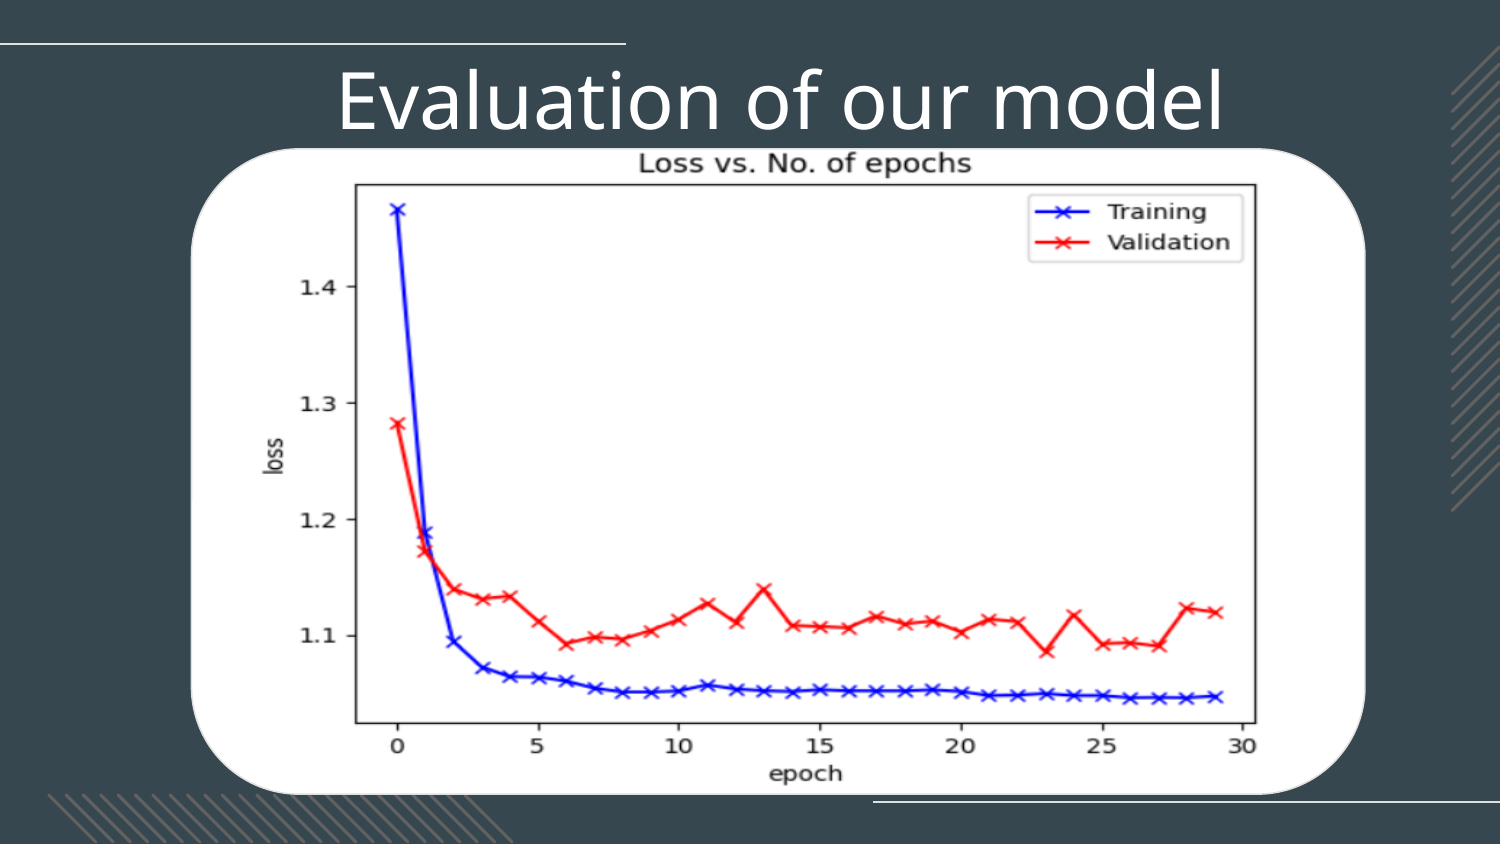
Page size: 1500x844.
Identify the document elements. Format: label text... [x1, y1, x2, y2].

picture [191, 148, 1366, 795]
title Evaluation of our model (cont..) [291, 35, 1270, 147]
